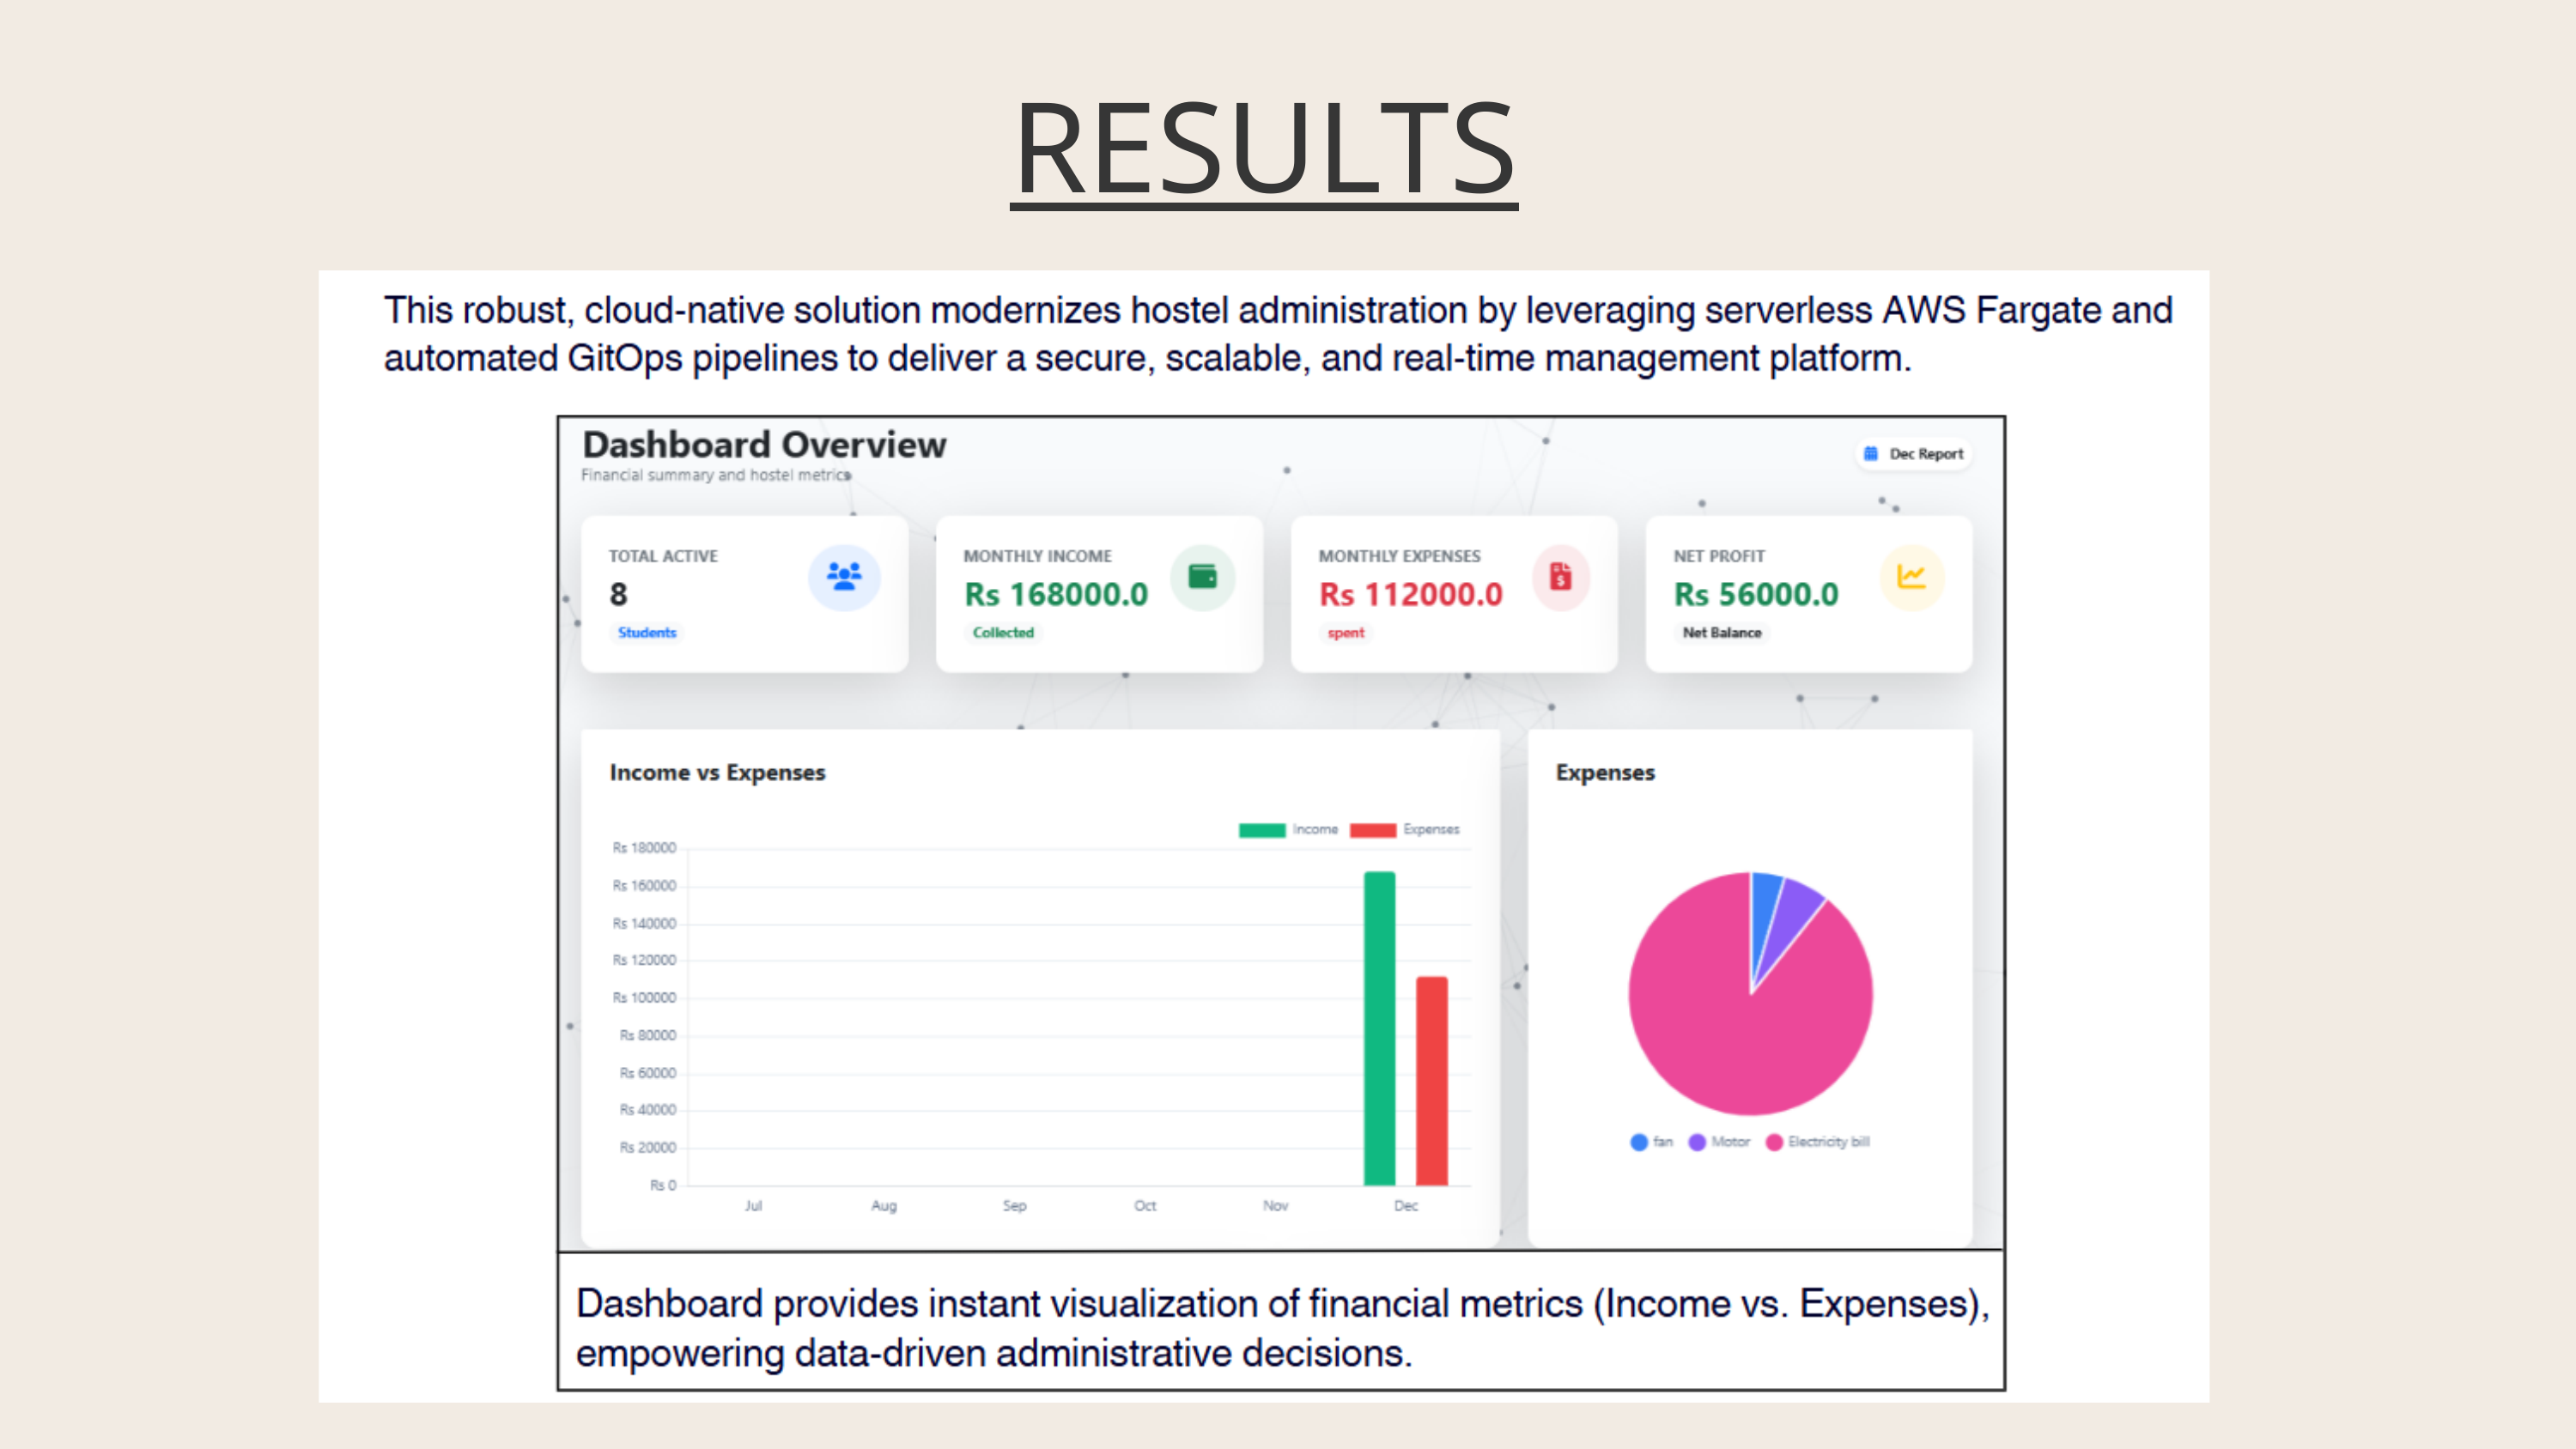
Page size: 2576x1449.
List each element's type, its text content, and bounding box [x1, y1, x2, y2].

text_box [319, 270, 2210, 1403]
text_box RESULTS [144, 97, 2384, 218]
